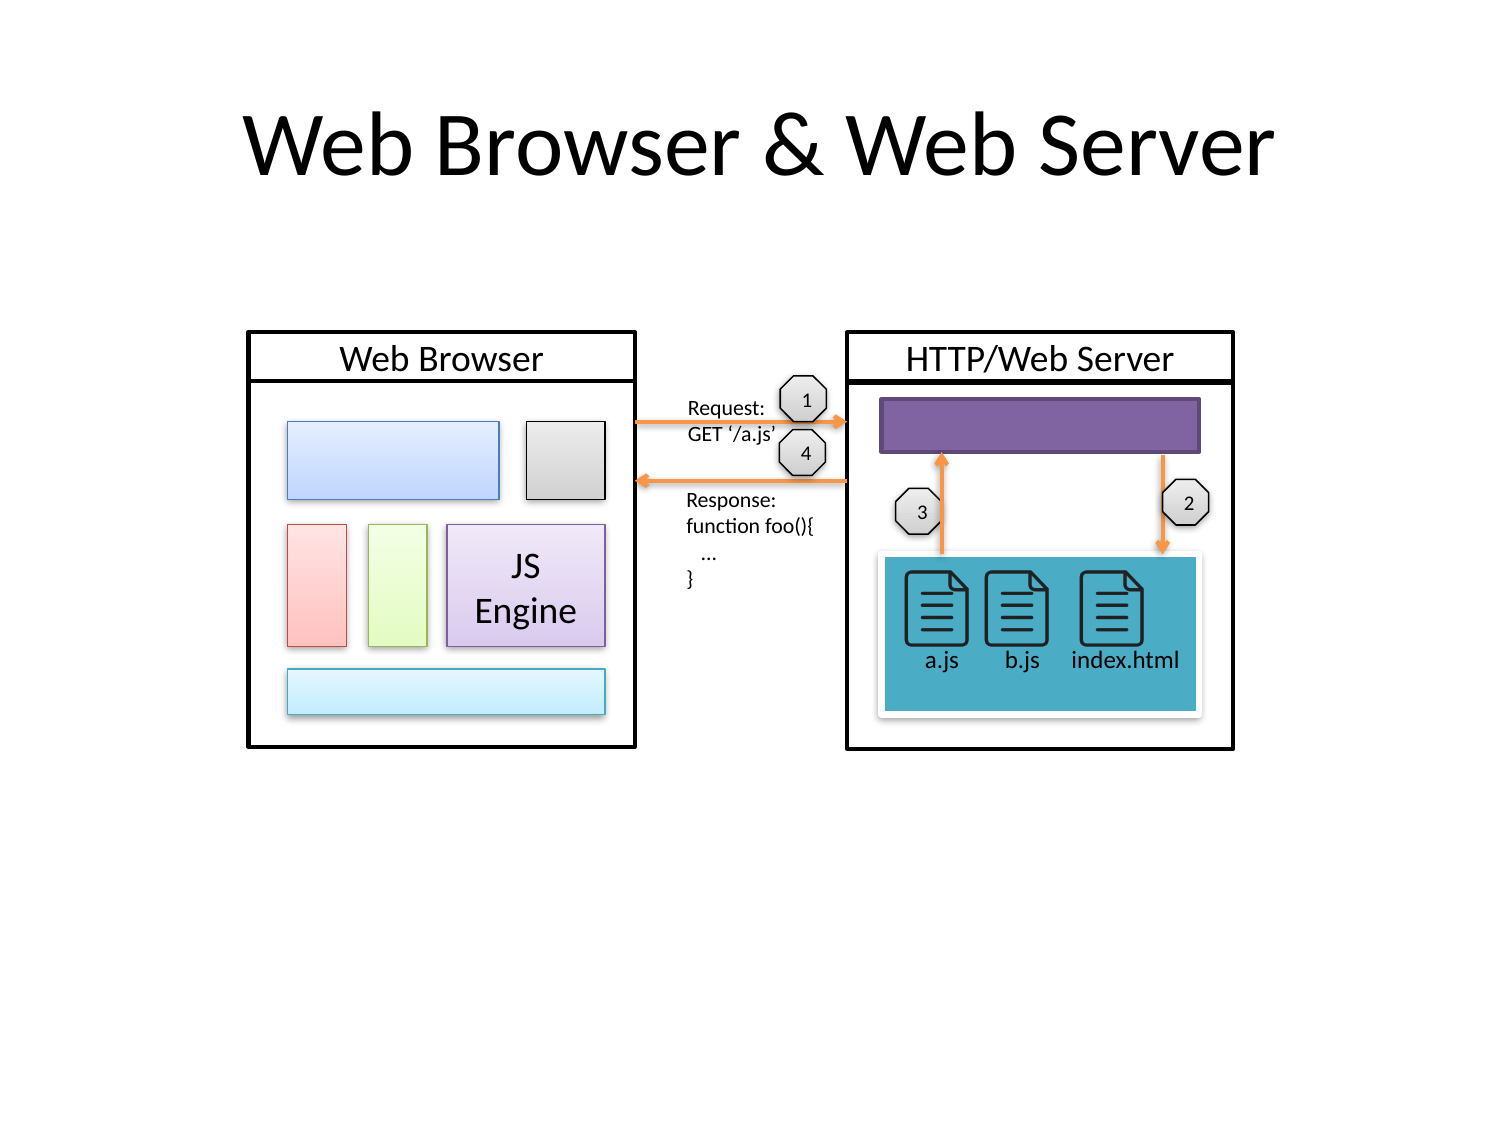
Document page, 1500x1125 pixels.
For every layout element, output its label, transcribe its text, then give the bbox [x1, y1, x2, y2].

picture [1072, 570, 1151, 647]
picture [977, 570, 1056, 647]
picture [896, 570, 976, 647]
title Web Browser & Web Server [75, 45, 1425, 233]
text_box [248, 331, 1234, 749]
